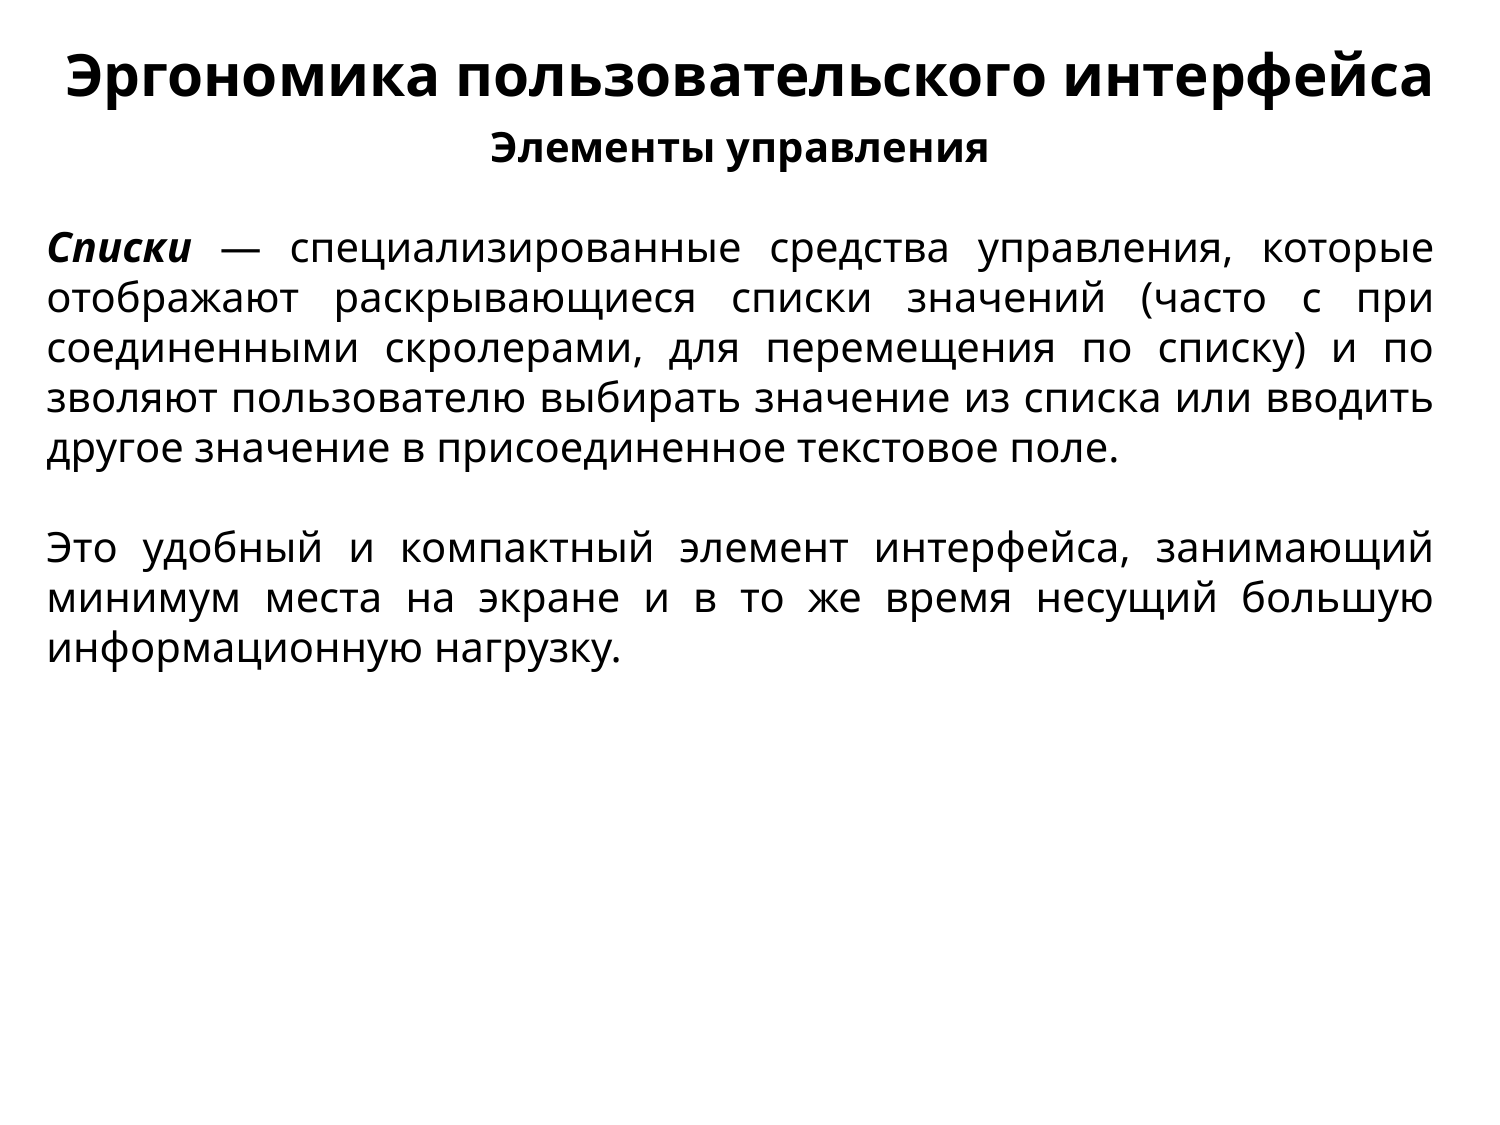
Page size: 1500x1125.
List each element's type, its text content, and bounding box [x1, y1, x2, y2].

text_box Элементы управления Списки — специализированные средства управления, кото­рые отображают раскрывающиеся списки значений (часто с при­соединенными скролерами, для перемещения по списку) и по­зволяют пользователю выбирать значение из списка или вводить другое значение в присоединенное текстовое поле. Это удобный и компактный элемент интерфейса, занимающий минимум места на экране и в то же время несущий большую информационную нагрузку. [31, 113, 1450, 679]
text_box Эргономика пользовательского интерфейса [17, 30, 1483, 116]
